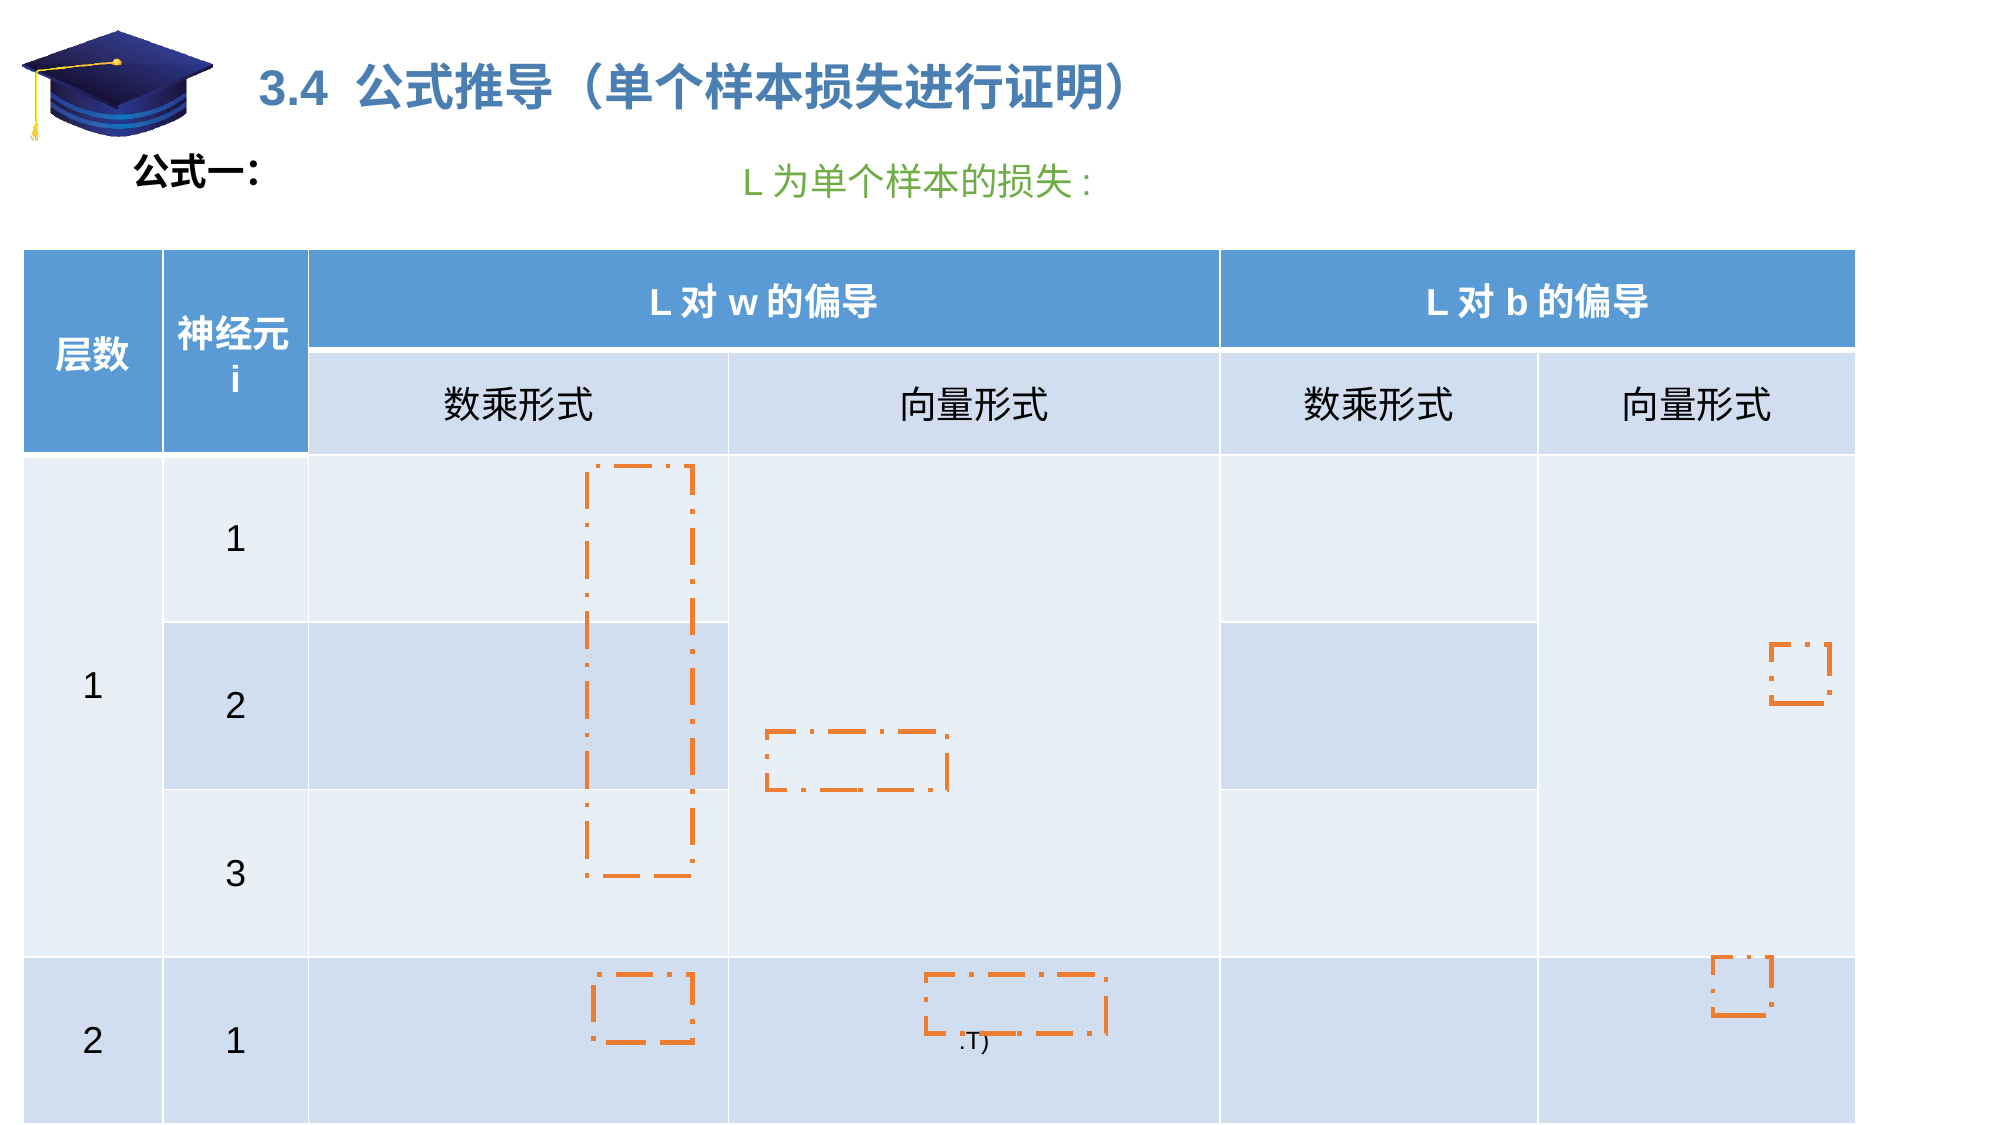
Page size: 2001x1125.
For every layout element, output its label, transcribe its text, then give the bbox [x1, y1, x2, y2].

text_box [592, 974, 694, 1044]
text_box [586, 465, 694, 877]
text_box [766, 730, 948, 791]
text_box 3.4 公式推导（单个样本损失进行证明） [243, 47, 1221, 123]
picture [22, 30, 213, 141]
text_box [1770, 644, 1831, 704]
text_box [925, 974, 1107, 1034]
text_box [1712, 956, 1772, 1016]
